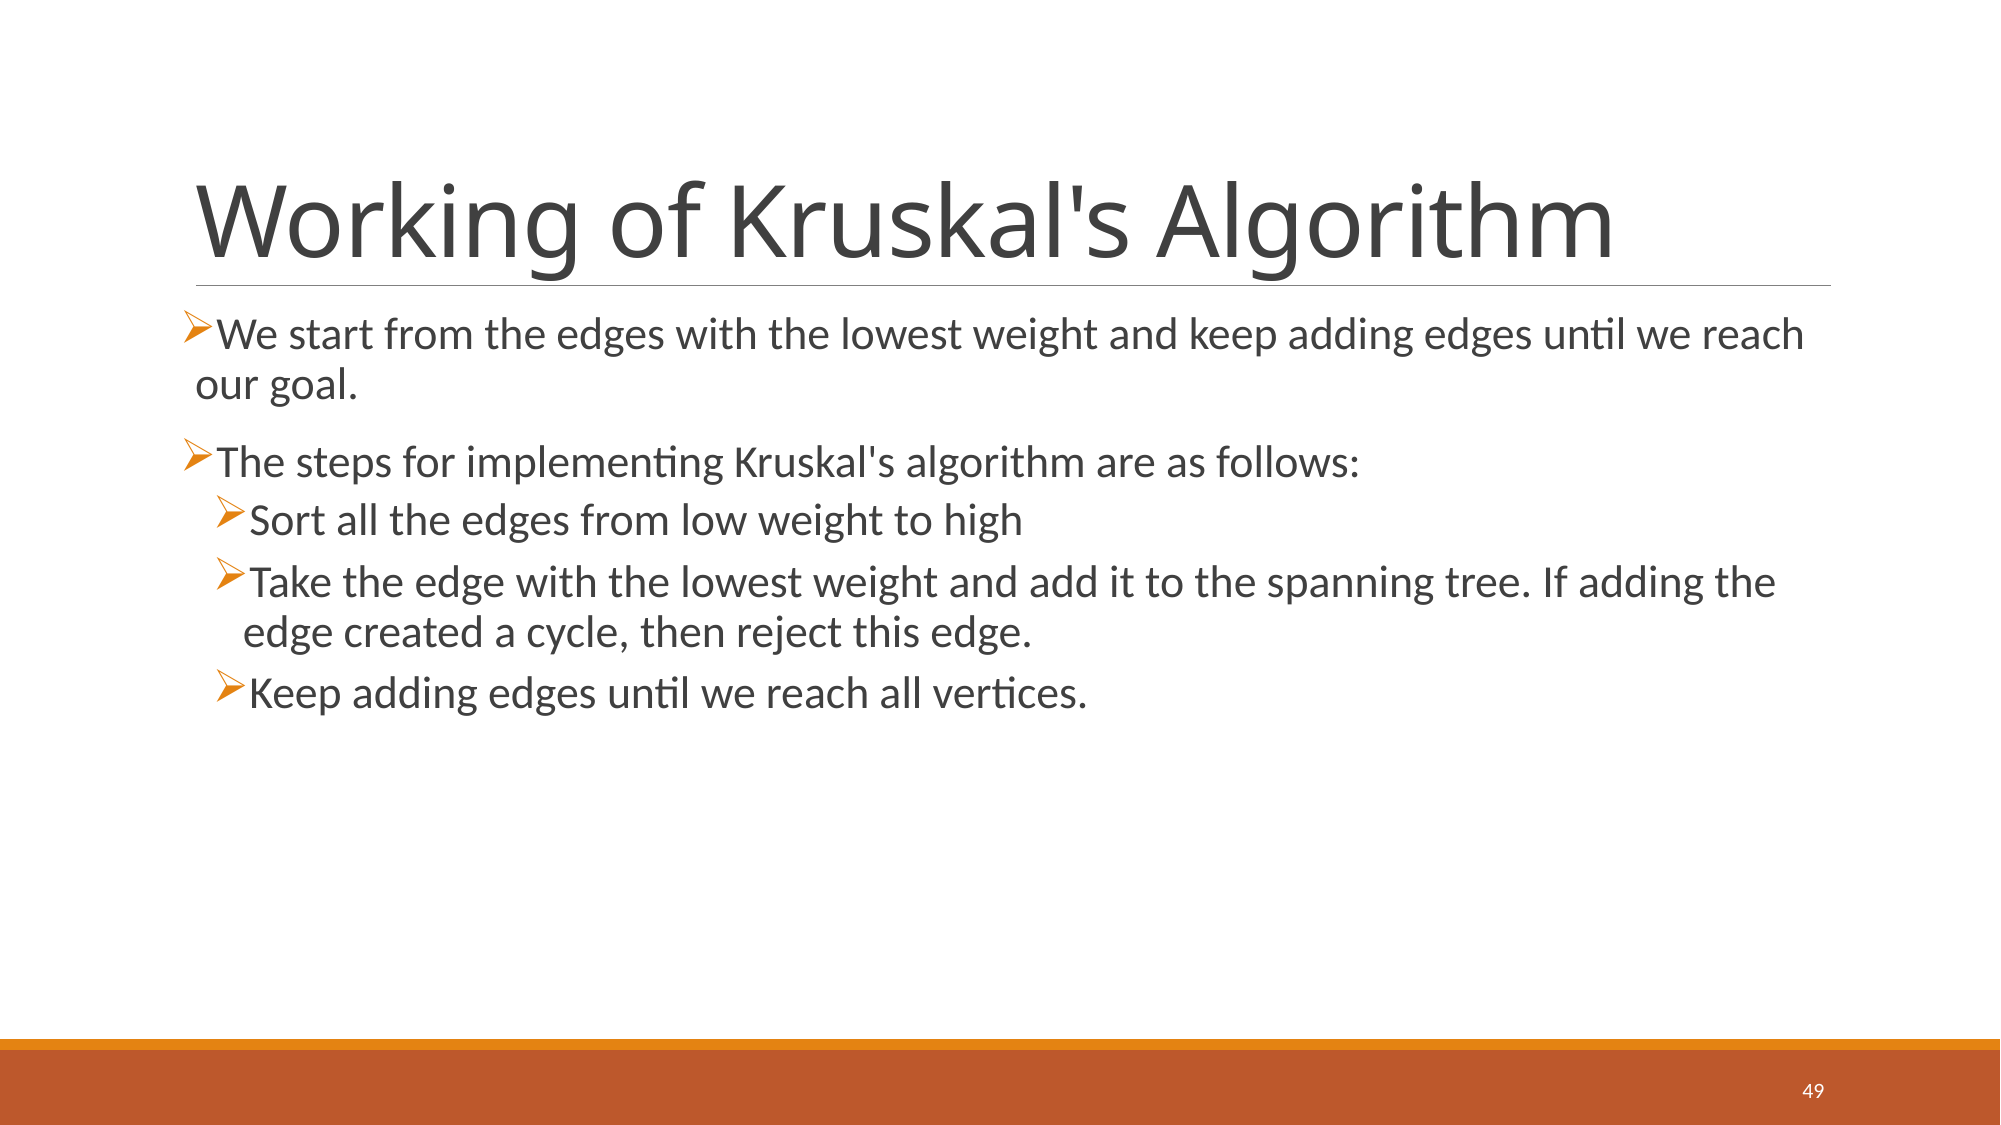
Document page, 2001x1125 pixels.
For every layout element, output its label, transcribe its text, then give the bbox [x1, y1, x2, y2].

title Working of Kruskal's Algorithm [180, 47, 1830, 285]
list We start from the edges with the lowest weight and keep adding edges until we reach our goal. The steps for implementing Kruskal's algorithm are as follows: Sort all the edges from low weight to high Take the edge with the lowest weight and add it to the spanning tree. If adding the edge created a cycle, then reject this edge. Keep adding edges until we reach all vertices. [180, 302, 1830, 963]
slide_number 49 [1624, 1059, 1840, 1120]
